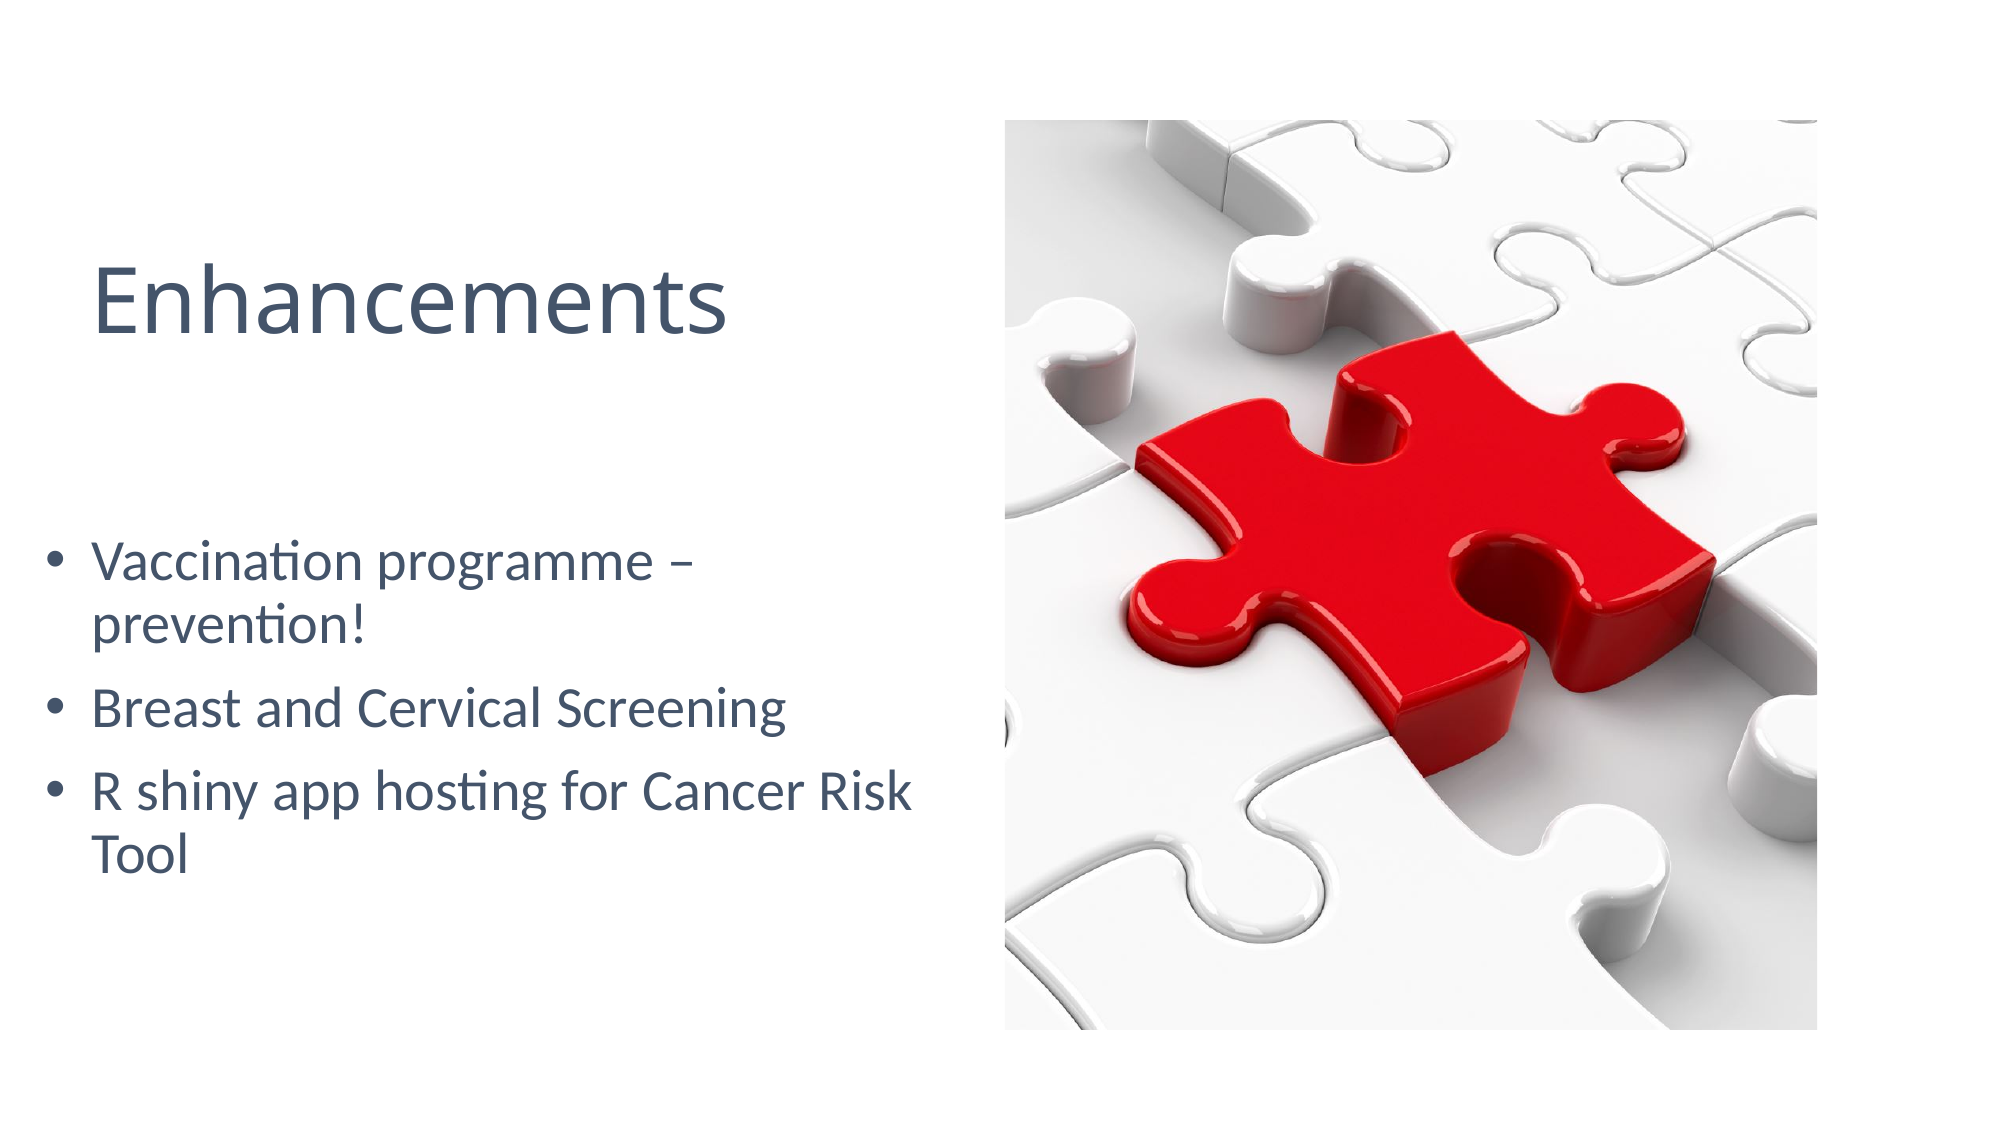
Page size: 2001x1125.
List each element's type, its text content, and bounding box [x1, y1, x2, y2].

picture [1004, 120, 1818, 1030]
list Vaccination programme – prevention! Breast and Cervical Screening R shiny app hosting for Cancer Risk Tool [30, 522, 996, 1005]
title Enhancements [75, 120, 800, 488]
